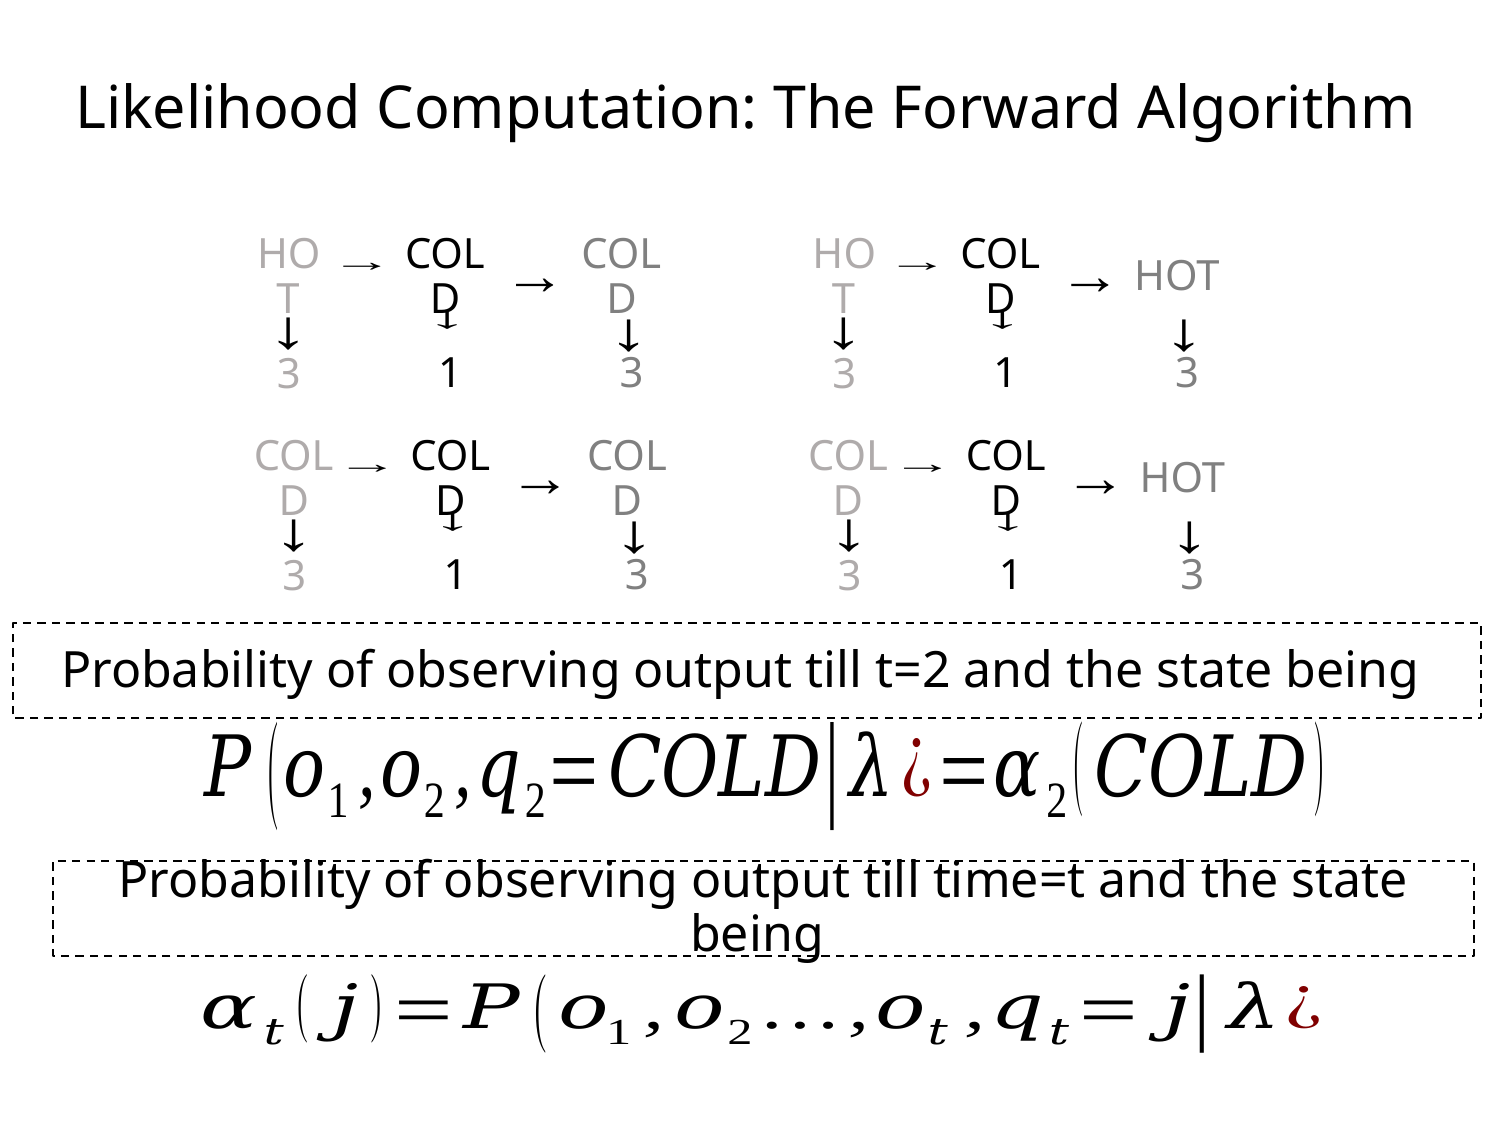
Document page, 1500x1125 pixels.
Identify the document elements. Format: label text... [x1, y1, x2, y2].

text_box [789, 246, 1246, 401]
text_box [229, 448, 696, 603]
text_box Likelihood Computation: The Forward Algorithm [60, 39, 1448, 180]
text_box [234, 246, 690, 401]
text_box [779, 448, 1251, 603]
